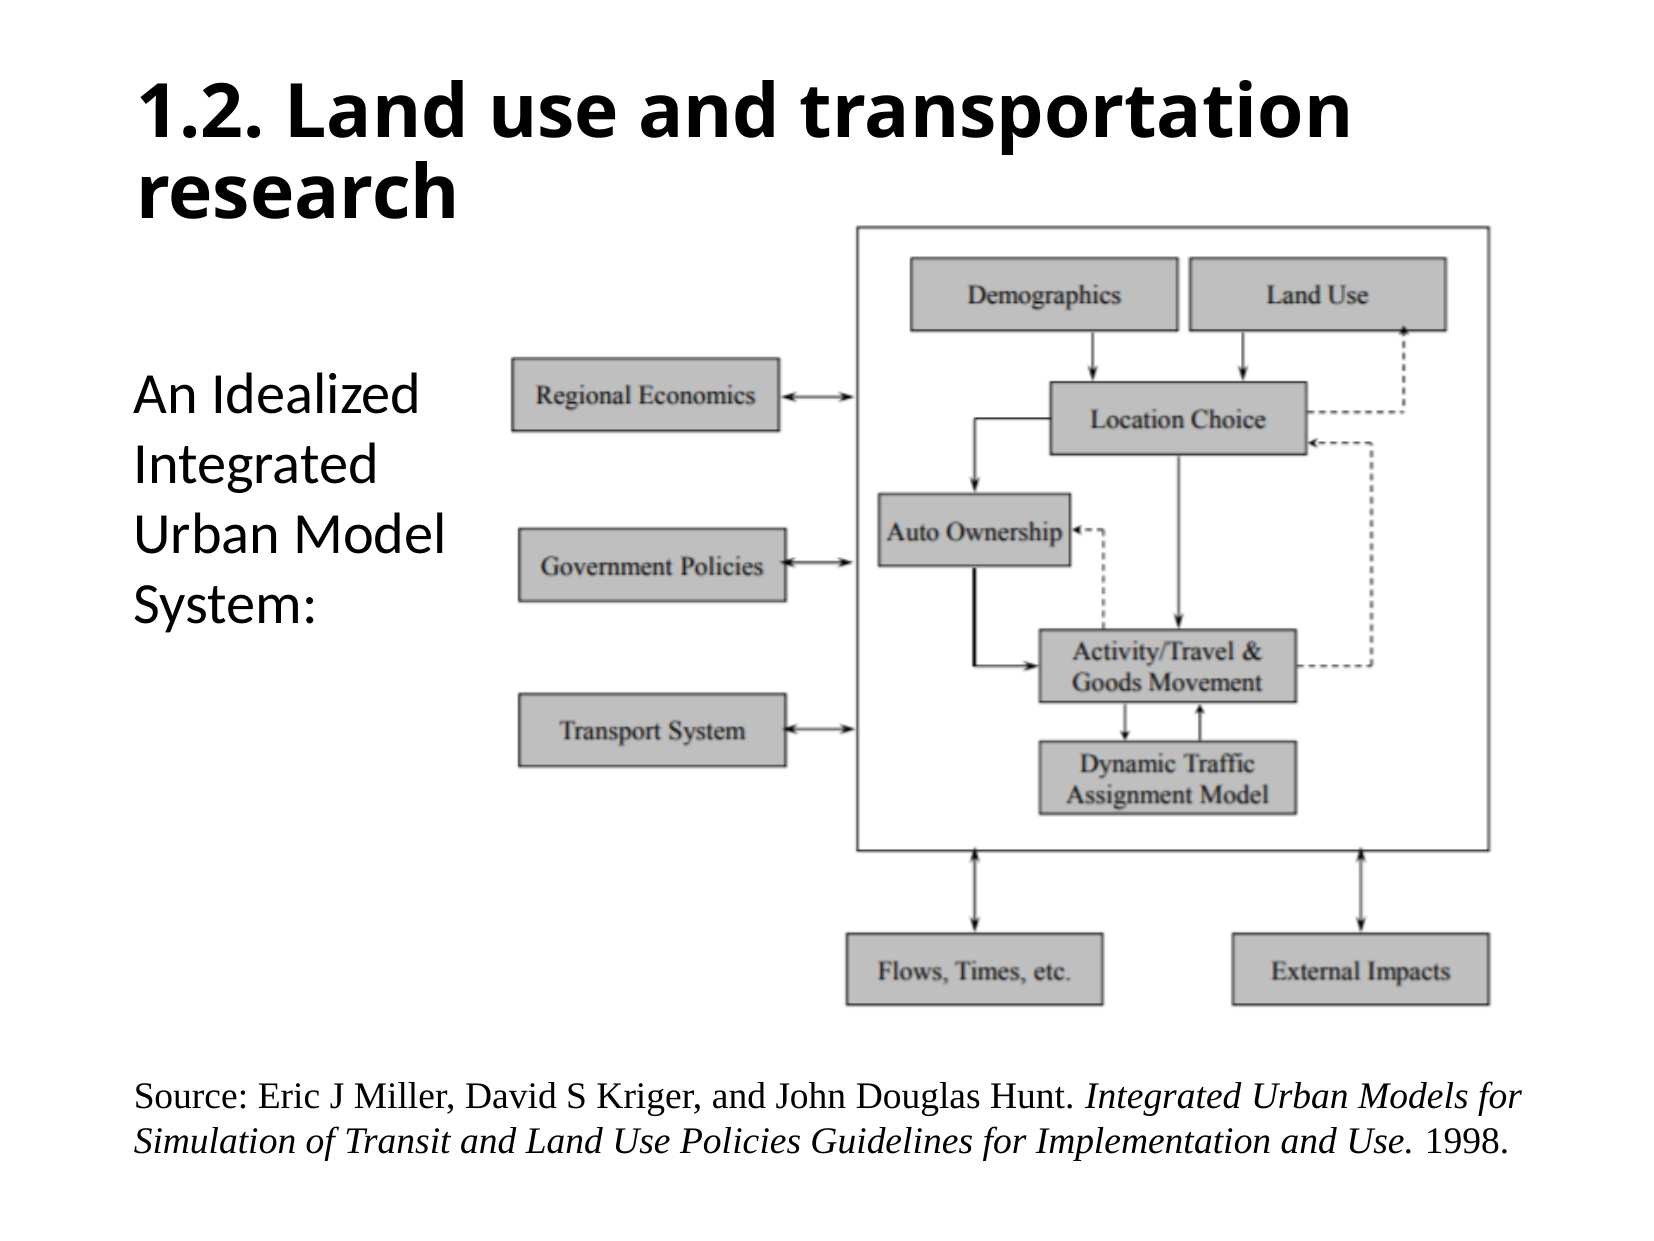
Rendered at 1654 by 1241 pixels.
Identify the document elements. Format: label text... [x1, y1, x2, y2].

picture [501, 219, 1499, 1021]
text_box Source: Eric J Miller, David S Kriger, and John Douglas Hunt. Integrated Urban Models for Simulation of Transit and Land Use Policies Guidelines for Implementation and Use. 1998. [118, 1063, 1621, 1169]
text_box An Idealized Integrated Urban Model System: [118, 348, 466, 643]
text_box 1.2. Land use and transportation research [121, 65, 1575, 273]
